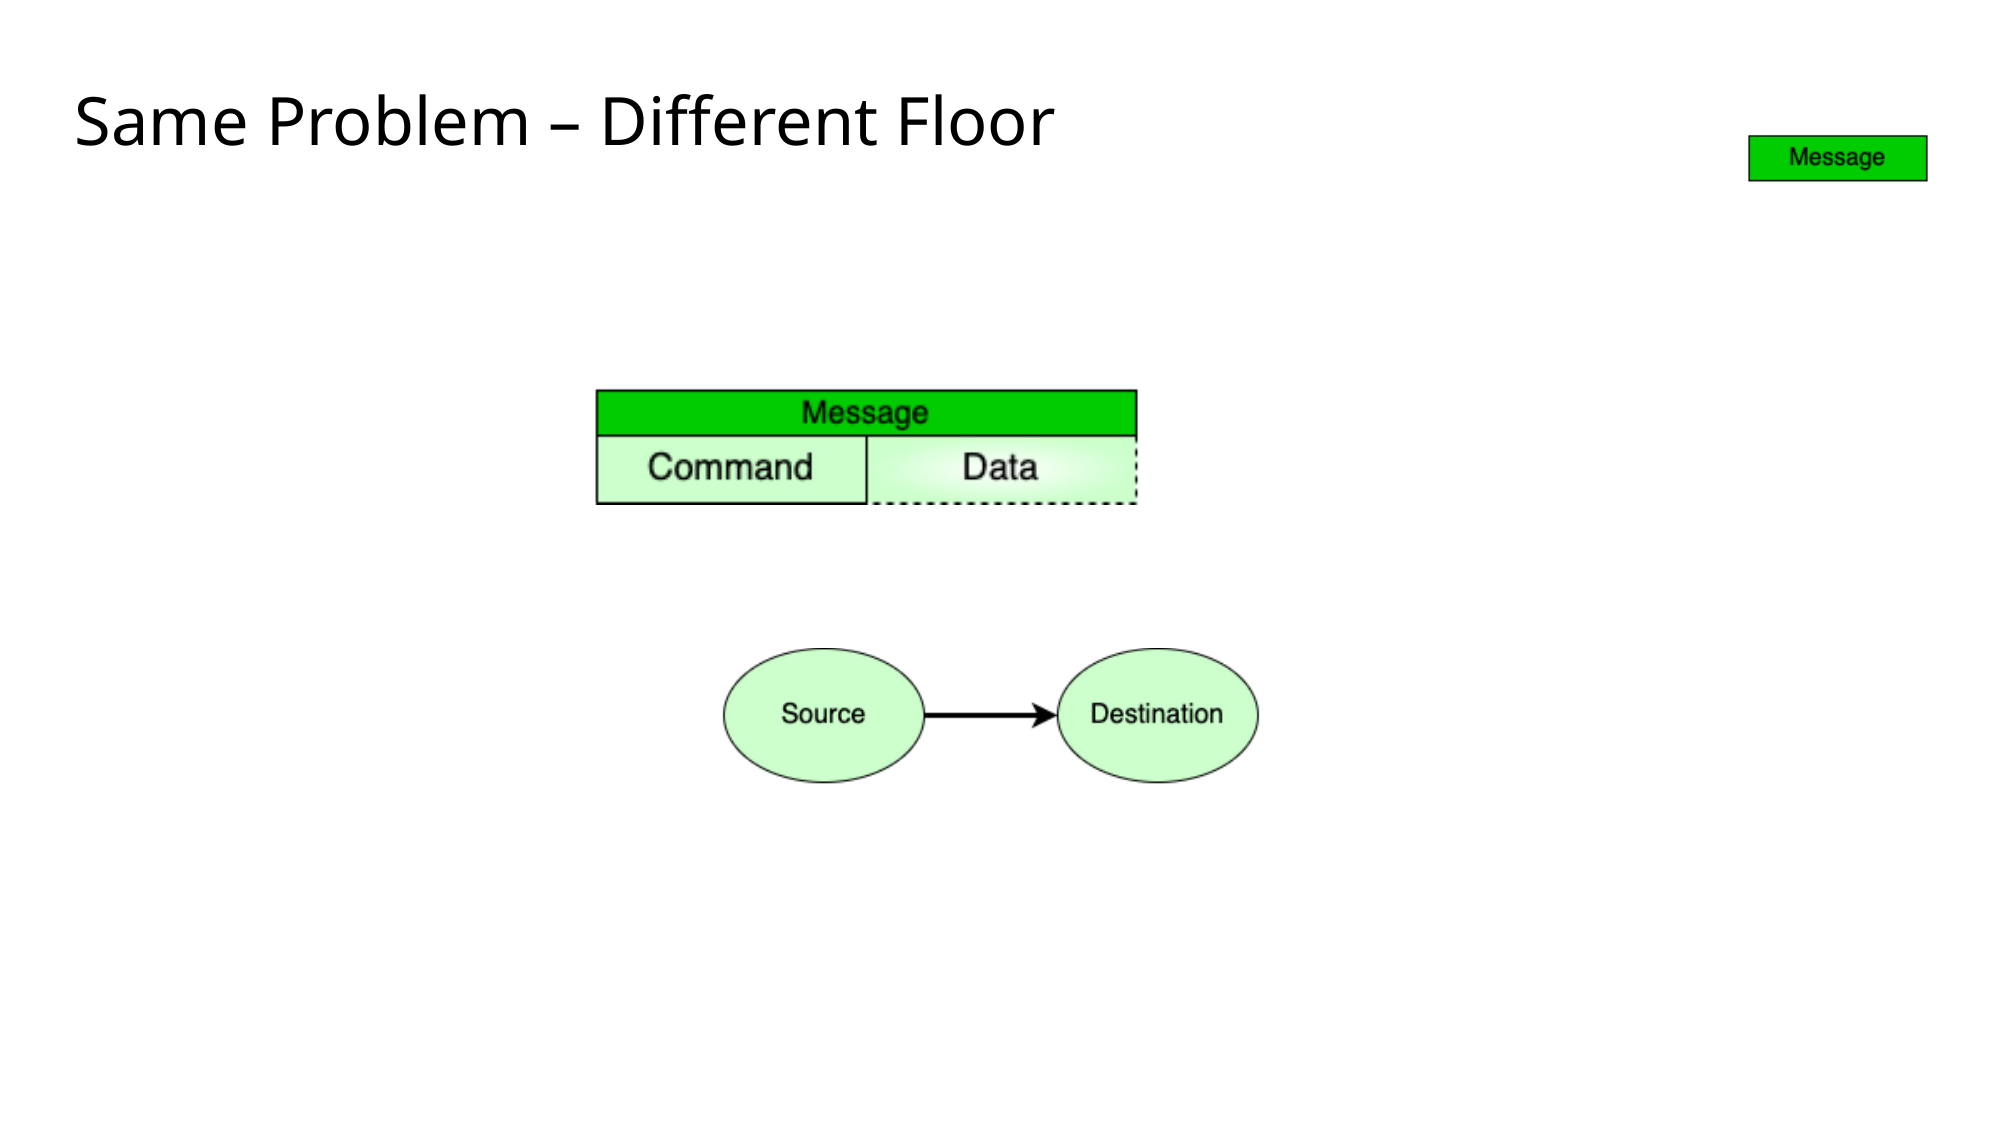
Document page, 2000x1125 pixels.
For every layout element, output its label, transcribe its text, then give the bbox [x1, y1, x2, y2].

picture [55, 647, 1925, 1051]
picture [1718, 46, 1956, 210]
title Same Problem – Different Floor [74, 75, 1713, 162]
picture [57, 299, 1946, 505]
